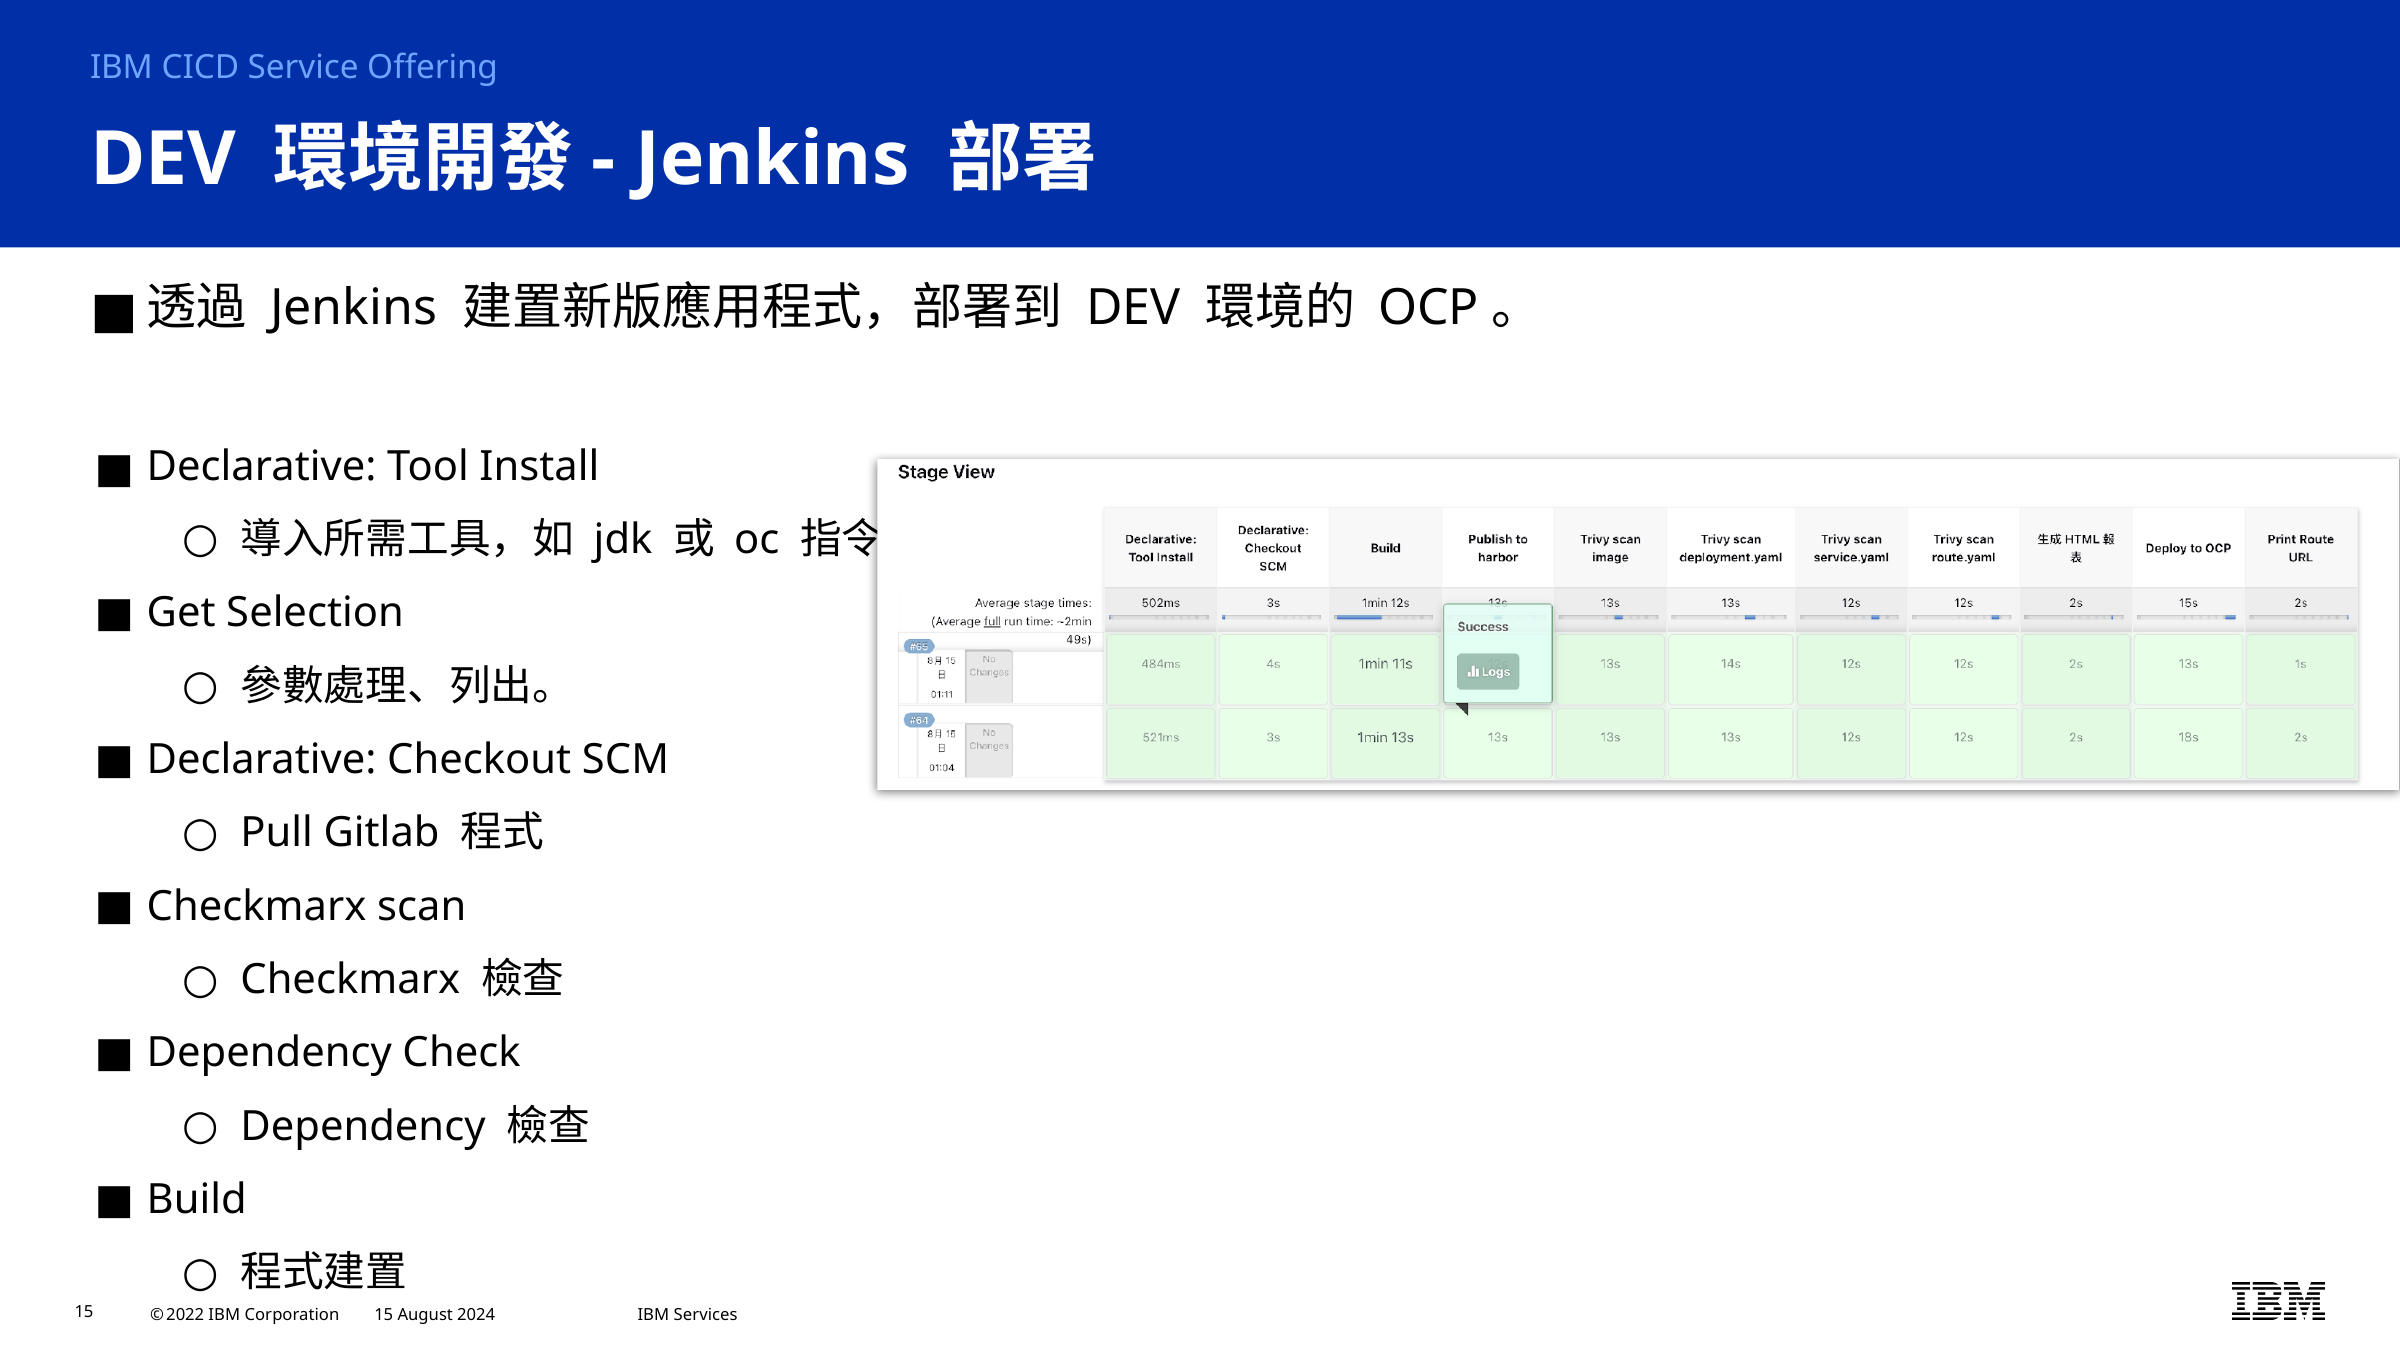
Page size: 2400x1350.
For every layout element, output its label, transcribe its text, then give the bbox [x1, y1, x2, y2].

list IBM CICD Service Offering [75, 43, 1155, 89]
title DEV 環境開發- Jenkins 部署 [75, 112, 2100, 300]
text_box 透過 Jenkins 建置新版應用程式，部署到 DEV 環境的 OCP。 [90, 272, 2168, 352]
picture [2232, 1282, 2325, 1320]
picture [877, 458, 2400, 790]
text_box Declarative: Tool Install 導入所需工具，如 jdk 或 oc 指令。 Get Selection 參數處理、列出。 Declarative: Checkout SCM Pull Gitlab 程式 Checkmarx scan Checkmarx 檢查 Dependency Check Dependency 檢查 Build 程式建置 [90, 435, 1034, 1296]
